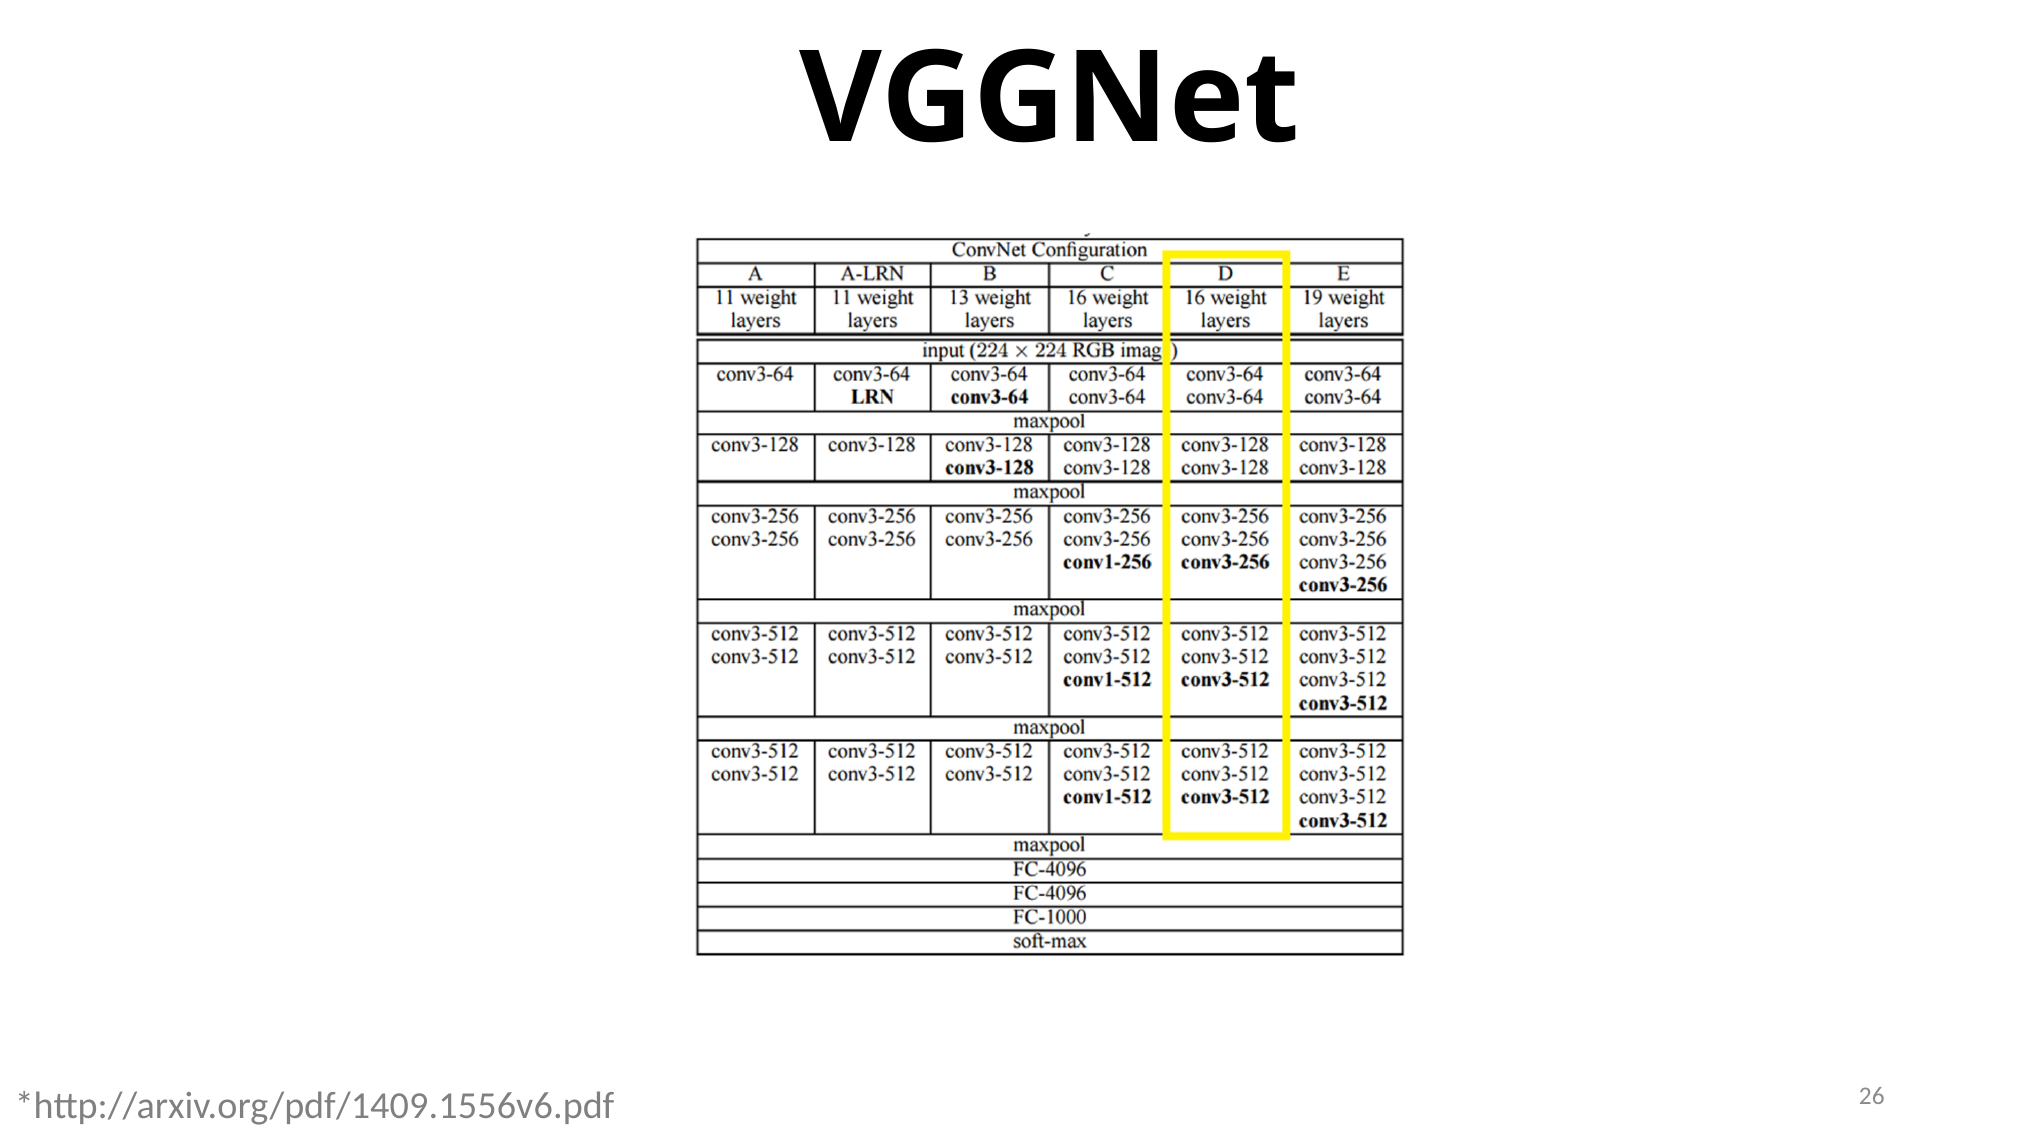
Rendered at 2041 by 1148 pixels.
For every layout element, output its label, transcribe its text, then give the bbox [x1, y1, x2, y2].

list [691, 233, 1409, 962]
text_box *http://arxiv.org/pdf/1409.1556v6.pdf [0, 1073, 1820, 1148]
slide_number 26 [1440, 1063, 1900, 1125]
title VGGNet [216, 38, 1883, 162]
